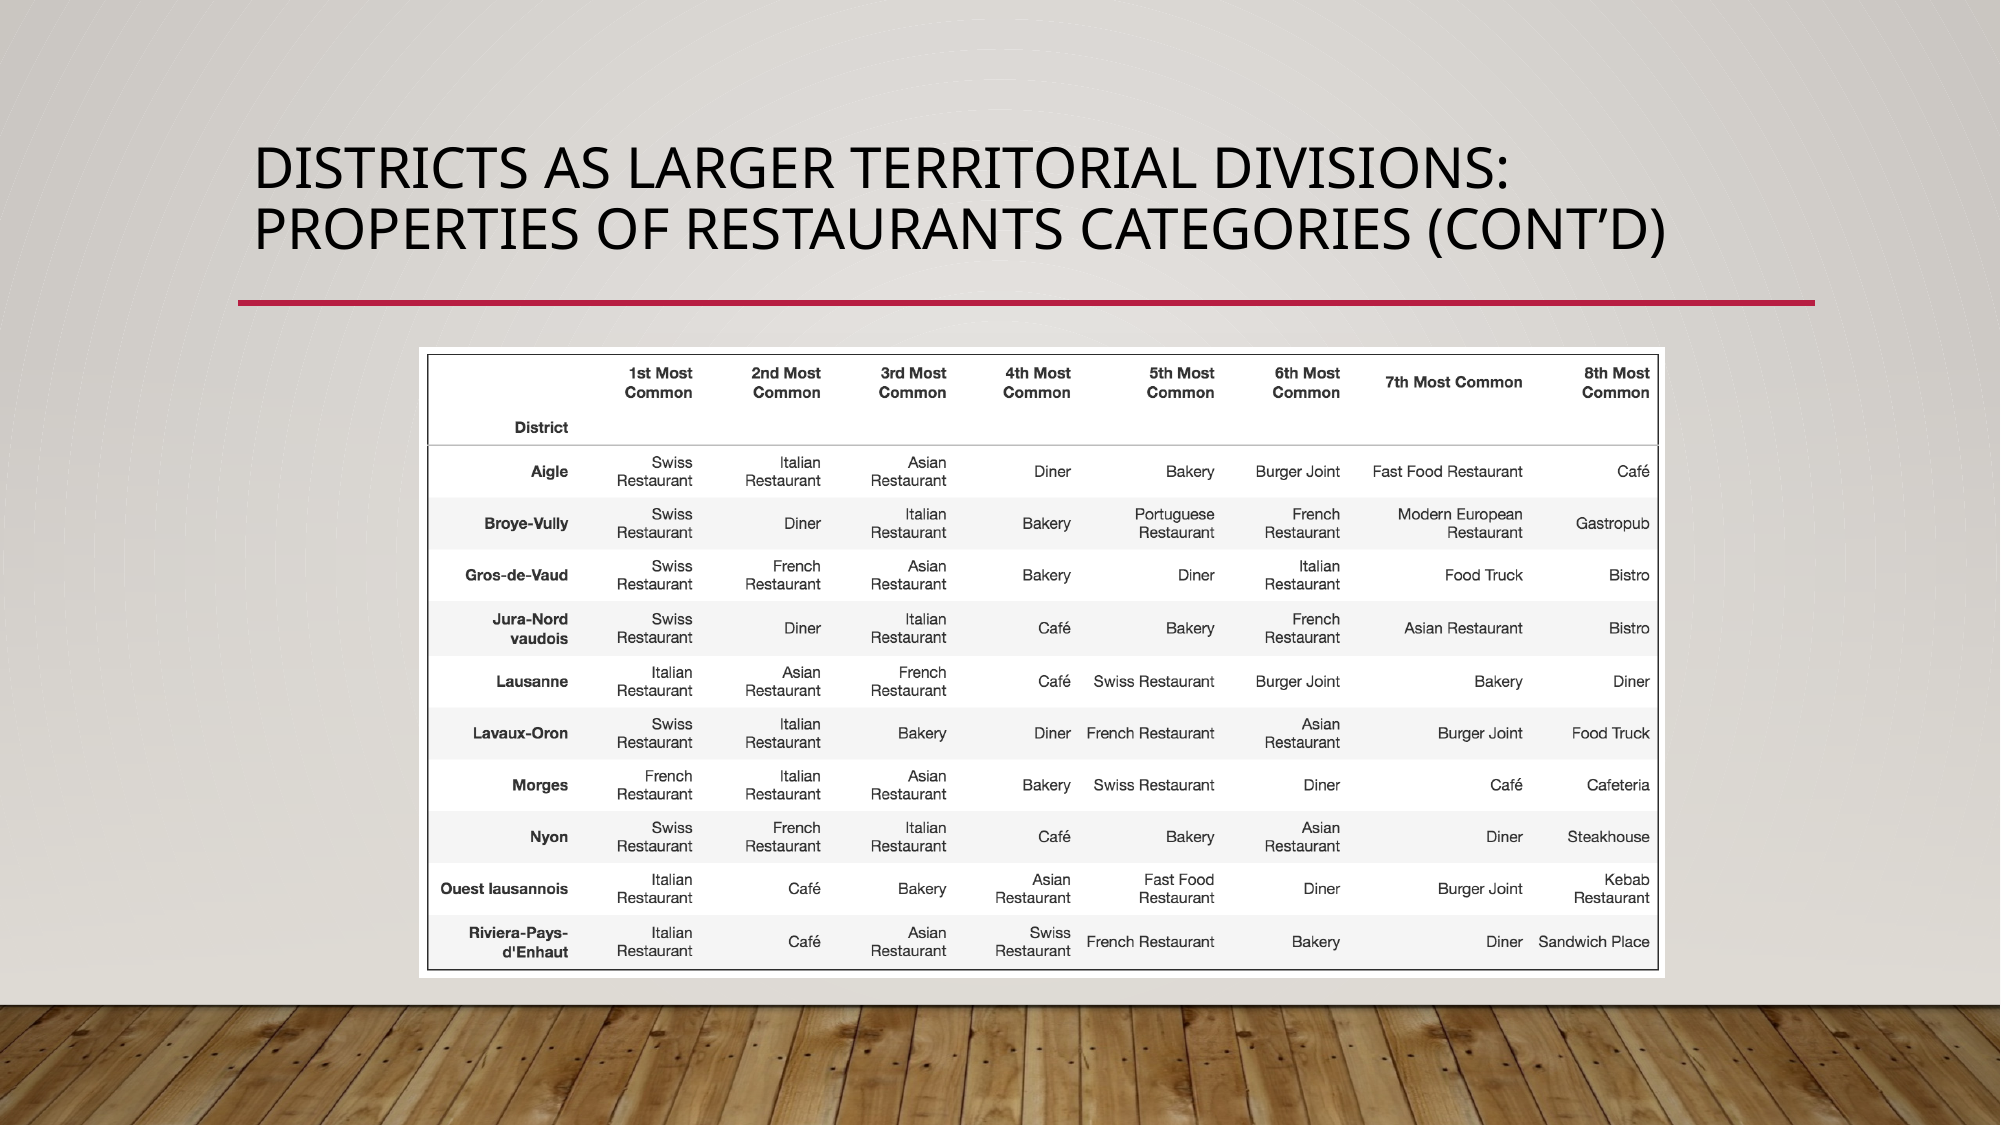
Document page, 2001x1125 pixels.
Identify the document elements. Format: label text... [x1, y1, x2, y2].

picture [419, 346, 1665, 978]
picture [0, 1005, 2000, 1125]
title Districts as larger territorial divisions: properties of restaurants categories (cont’d) [238, 131, 1814, 305]
